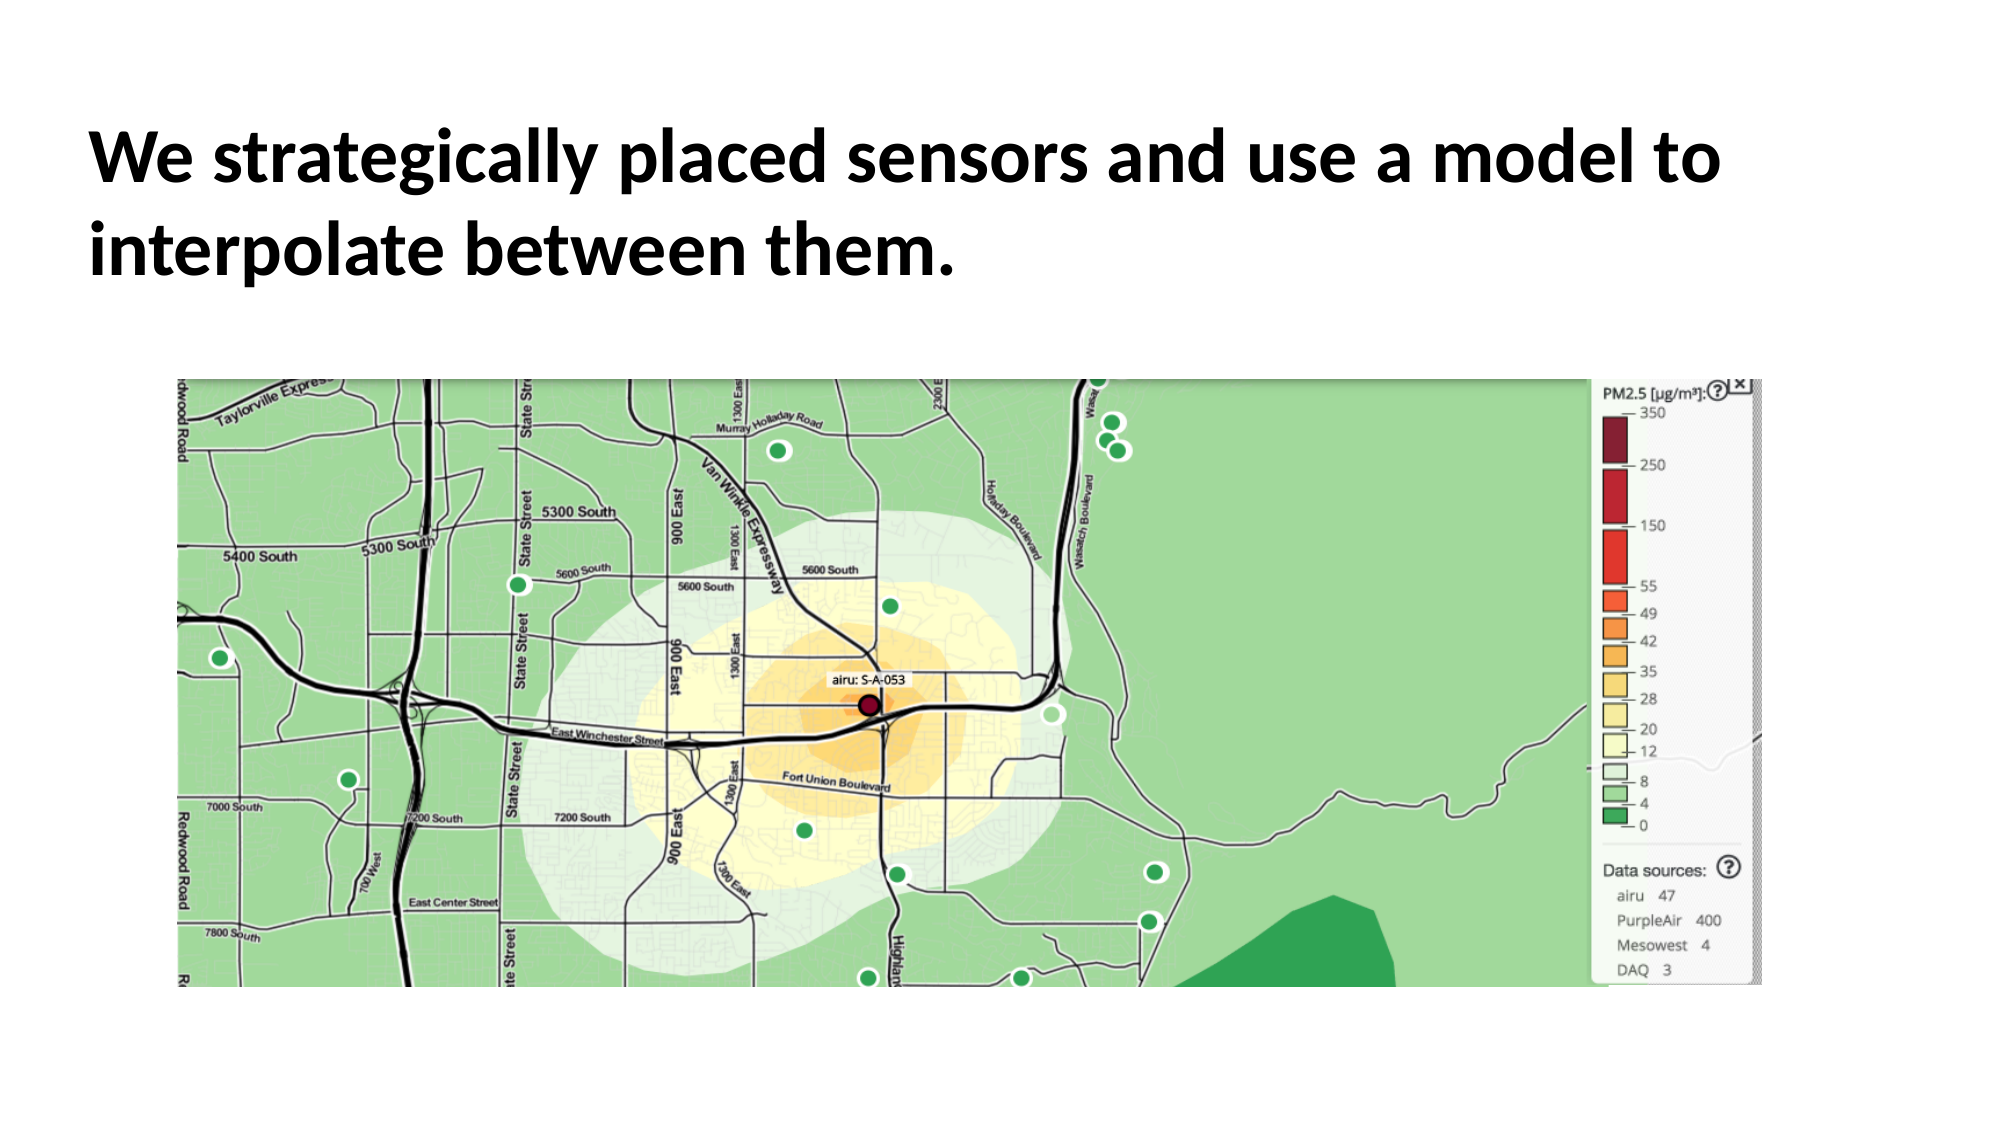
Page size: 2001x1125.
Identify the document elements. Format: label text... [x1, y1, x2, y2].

text_box We strategically placed sensors and use a model to interpolate between them. [68, 73, 1871, 322]
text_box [177, 379, 1763, 987]
